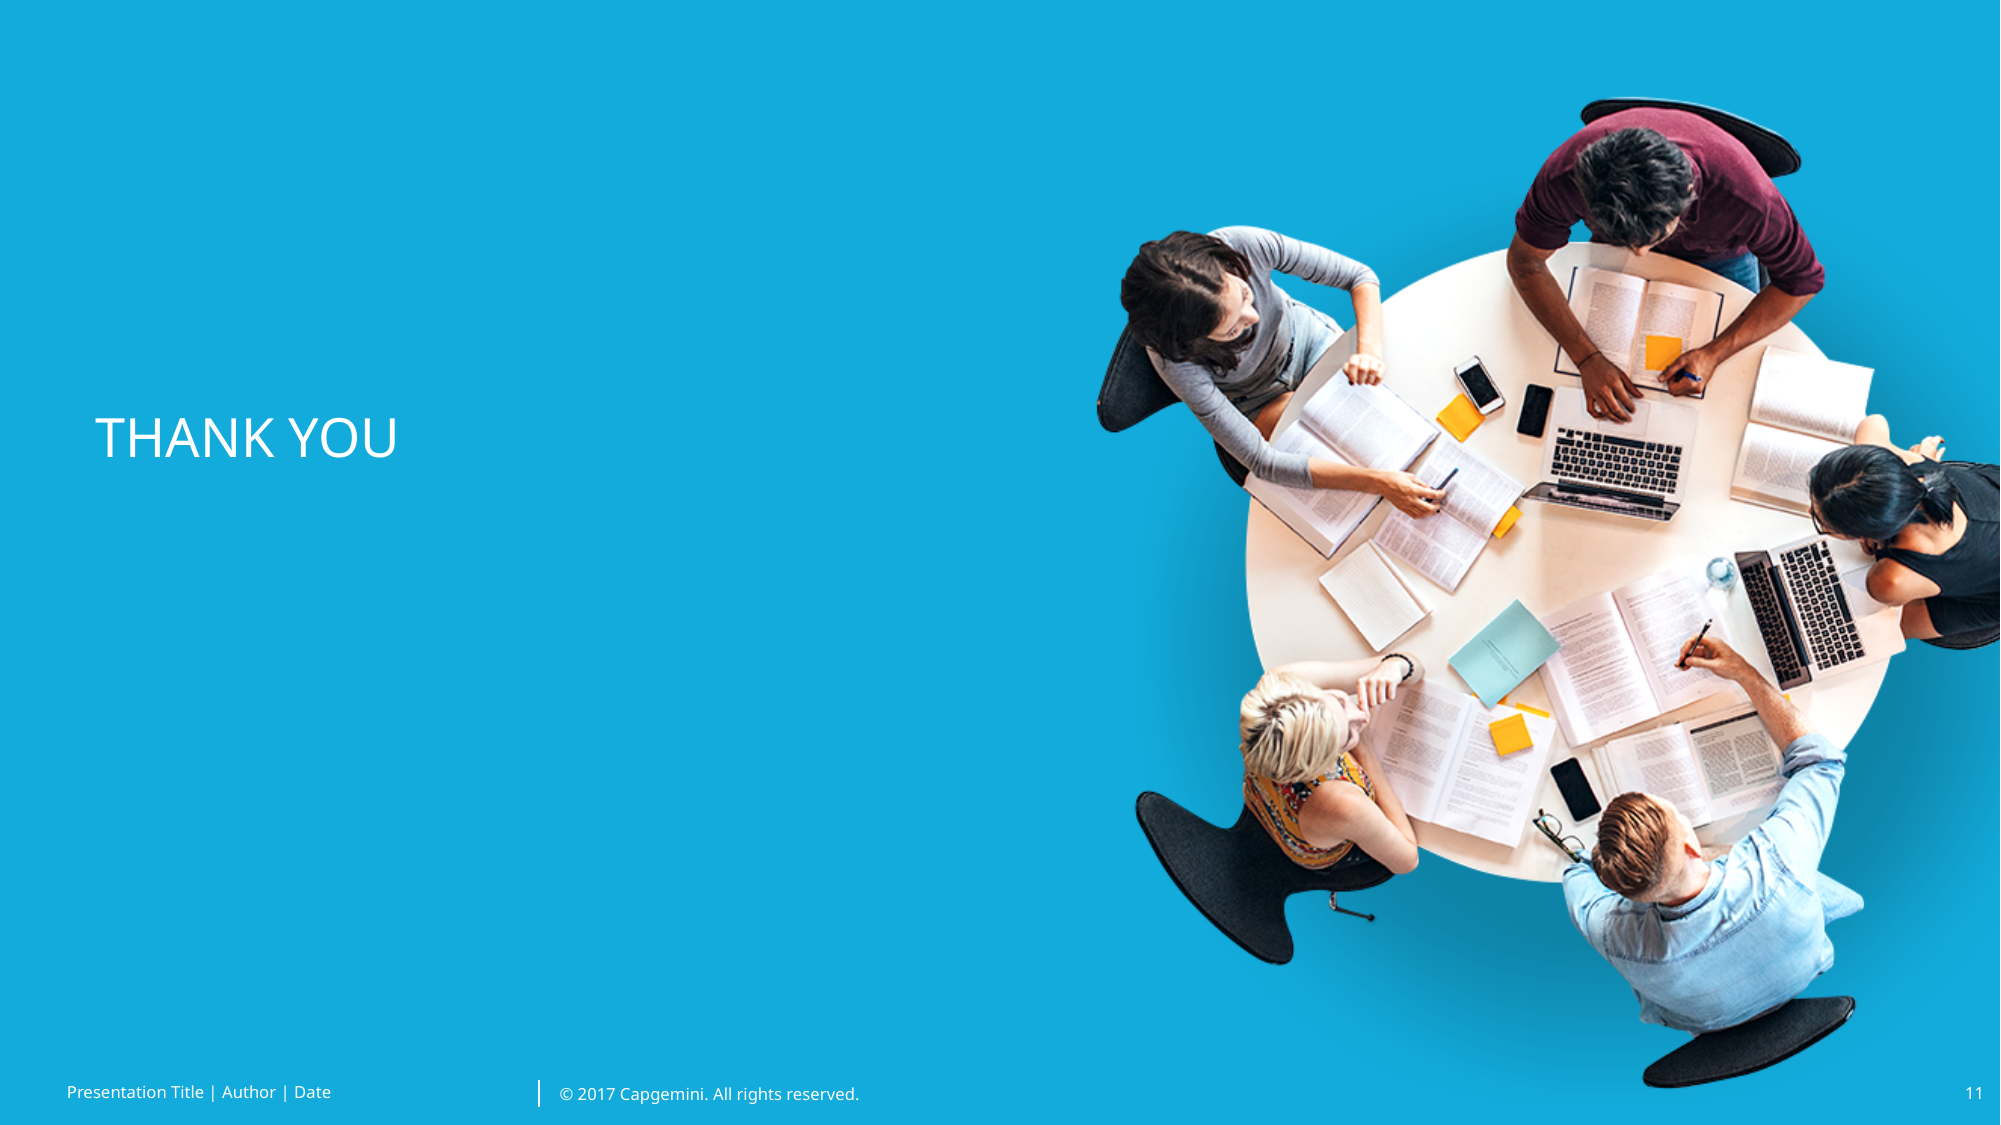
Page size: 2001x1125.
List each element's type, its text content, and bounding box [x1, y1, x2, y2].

title THANK YOU [66, 328, 1715, 470]
picture [697, 0, 2000, 1125]
